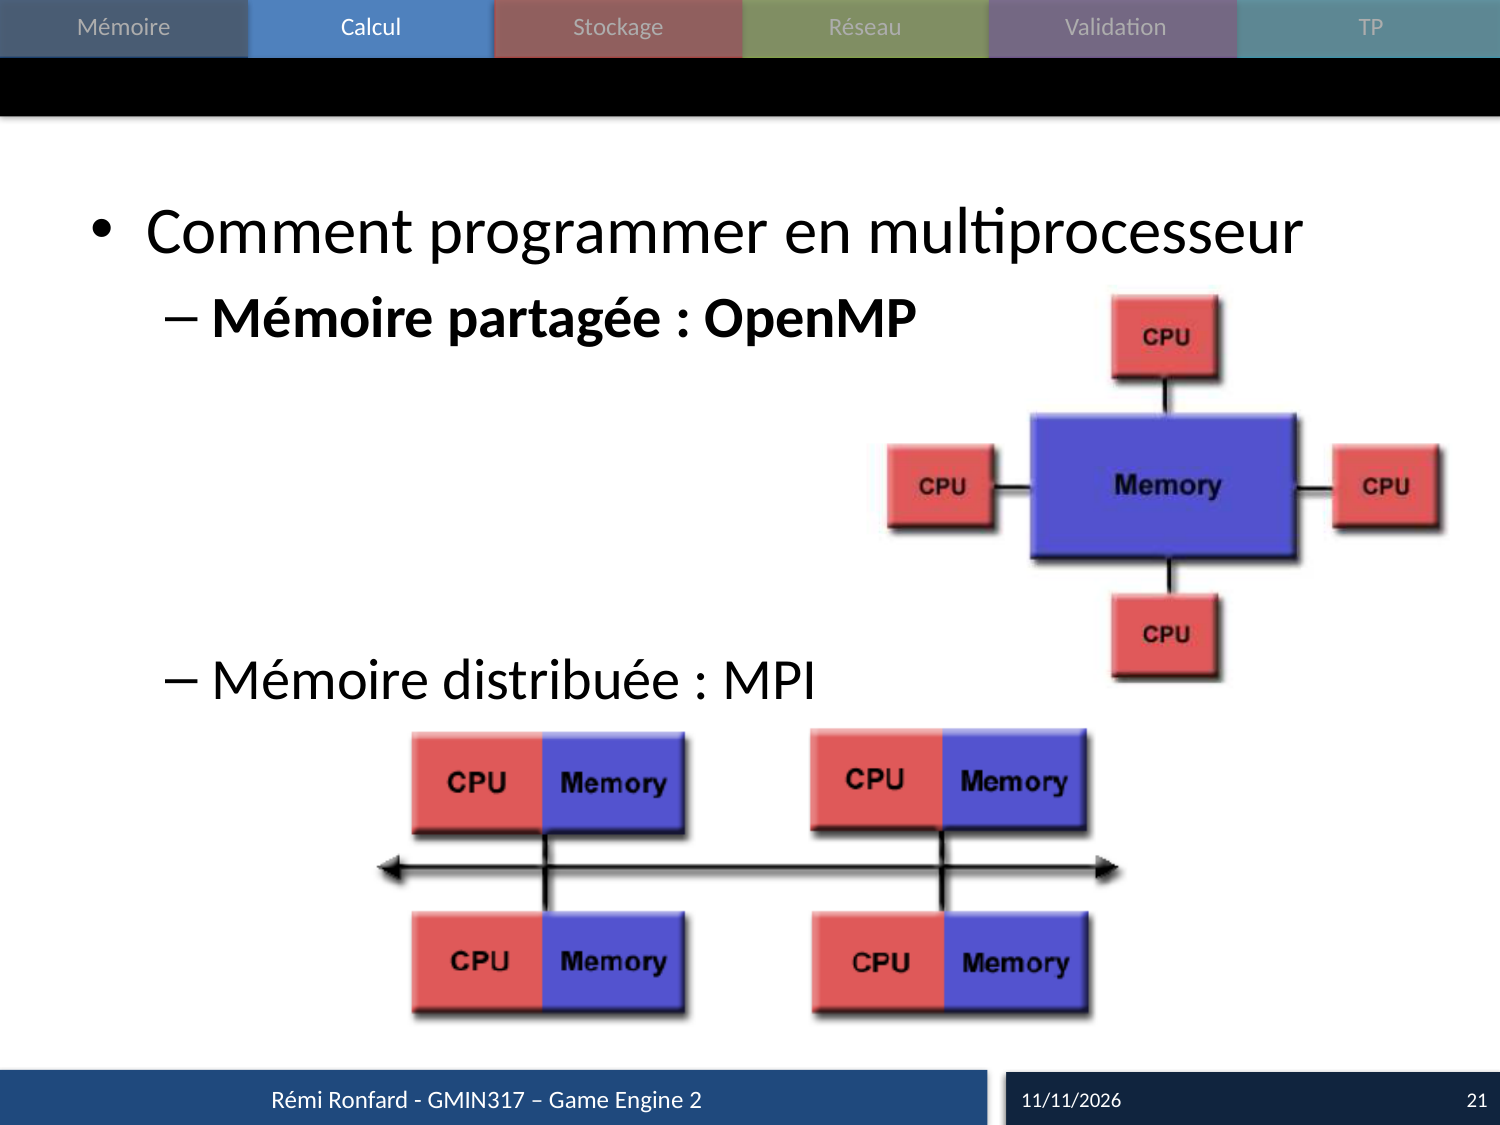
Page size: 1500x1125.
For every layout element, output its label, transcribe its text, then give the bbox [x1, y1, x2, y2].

footer Rémi Ronfard - GMIN317 – Game Engine 2 [0, 1069, 988, 1125]
list Comment programmer en multiprocesseur Mémoire partagée : OpenMP Mémoire distribuée : MPI [75, 179, 1370, 1005]
picture [346, 262, 1500, 1049]
slide_number 21 [1152, 1071, 1500, 1125]
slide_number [1006, 1070, 1153, 1125]
